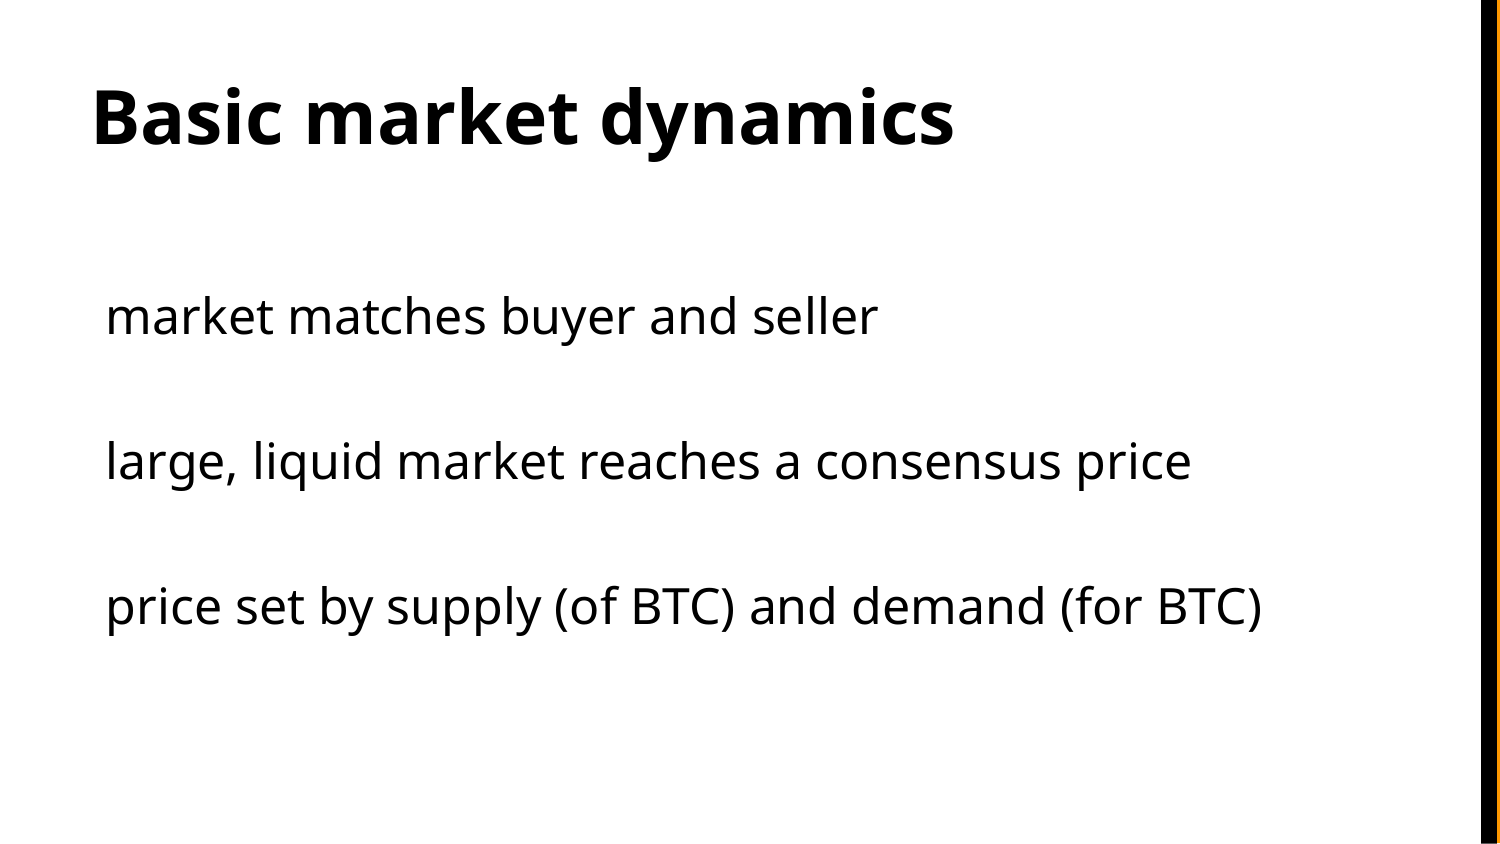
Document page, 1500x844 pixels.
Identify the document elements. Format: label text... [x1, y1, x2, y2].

list market matches buyer and seller large, liquid market reaches a consensus price price set by supply (of BTC) and demand (for BTC) [90, 196, 1441, 808]
title Basic market dynamics [75, 33, 1425, 175]
